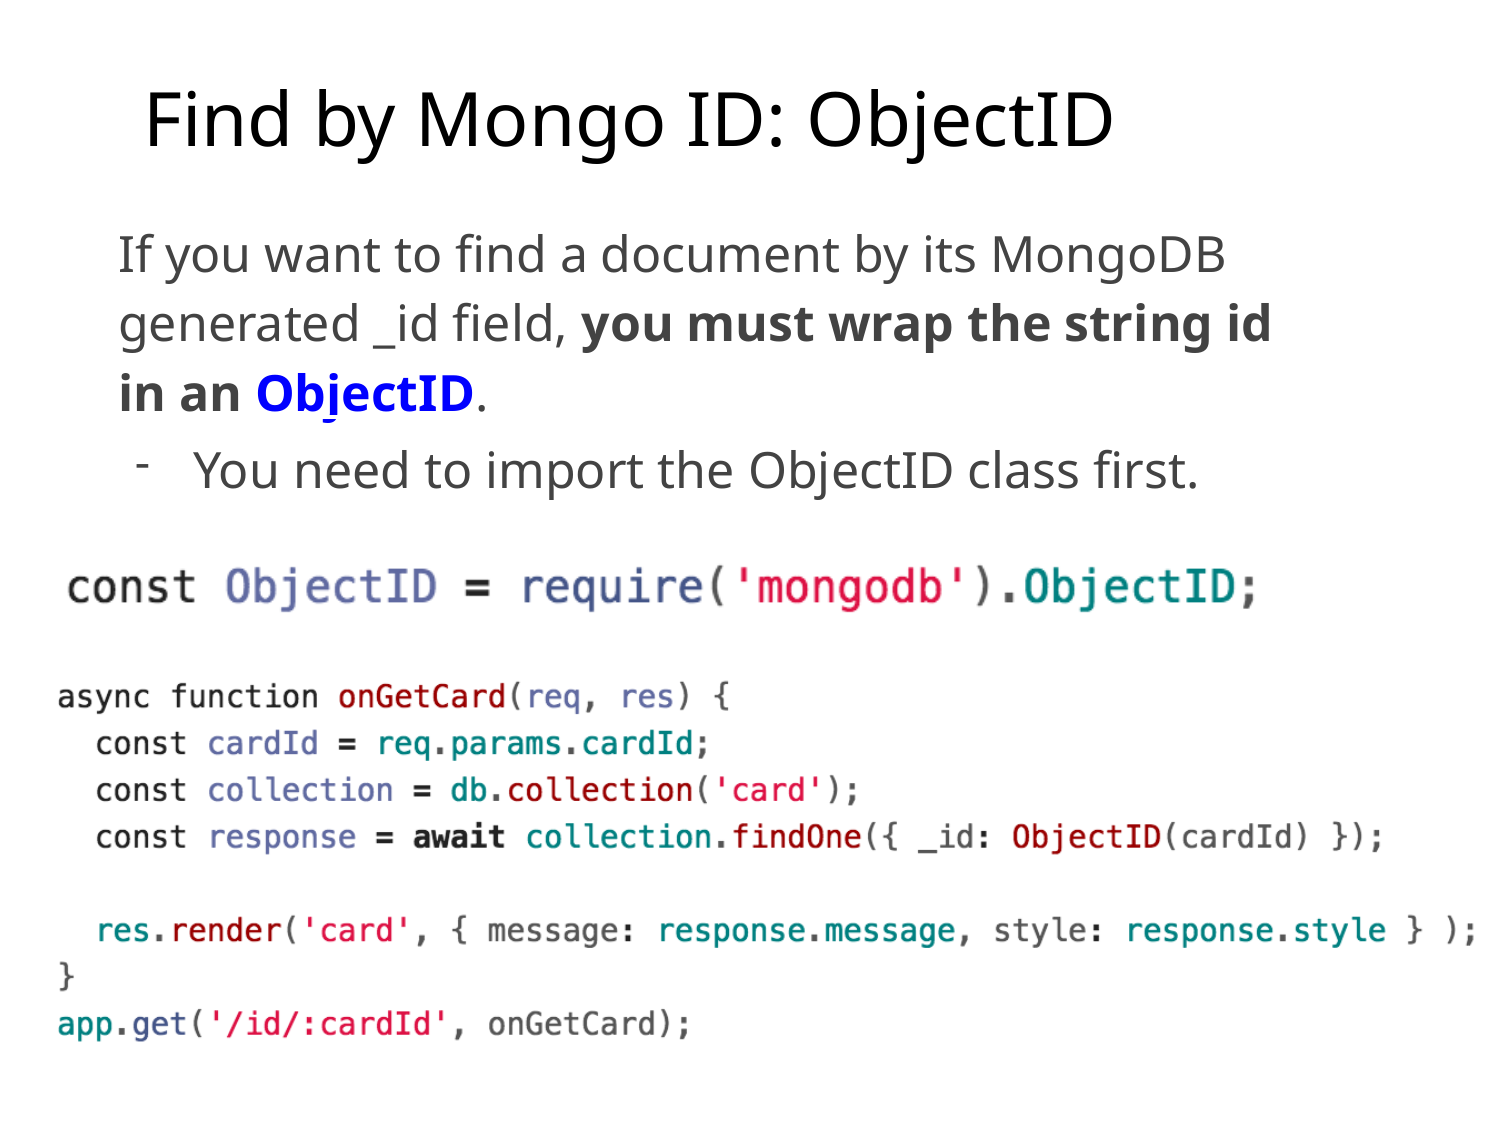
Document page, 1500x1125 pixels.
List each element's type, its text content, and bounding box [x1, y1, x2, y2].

text_box Find by Mongo ID: ObjectID [128, 56, 1372, 183]
picture [24, 545, 1291, 625]
text_box If you want to find a document by its MongoDB generated _id field, you must wrap the string id in an ObjectID. You need to import the ObjectID class first. [103, 198, 1347, 414]
picture [37, 654, 1488, 1066]
